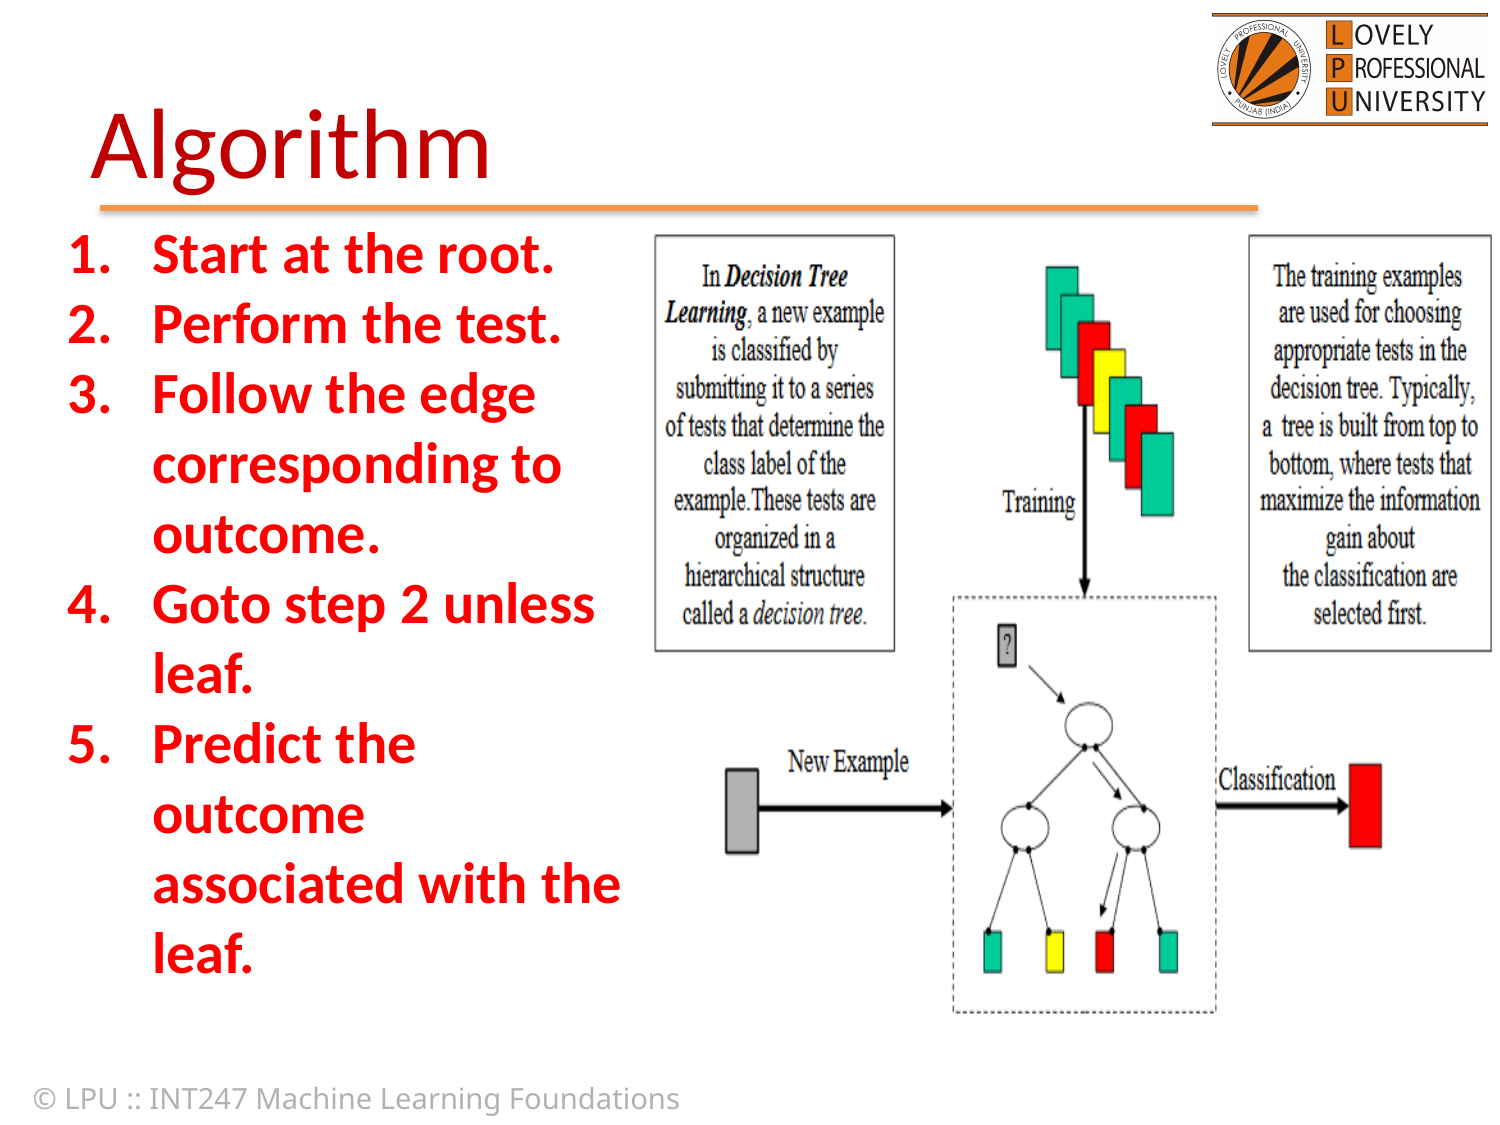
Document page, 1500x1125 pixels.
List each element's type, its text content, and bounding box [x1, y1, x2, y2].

picture [643, 219, 1500, 1024]
slide_number © LPU :: INT247 Machine Learning Foundations [17, 1070, 950, 1125]
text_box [1212, 13, 1488, 126]
title Algorithm [75, 45, 1425, 218]
text_box Start at the root. Perform the test. Follow the edge corresponding to outcome. Goto step 2 unless leaf. Predict the outcome associated with the leaf. [53, 208, 644, 1063]
